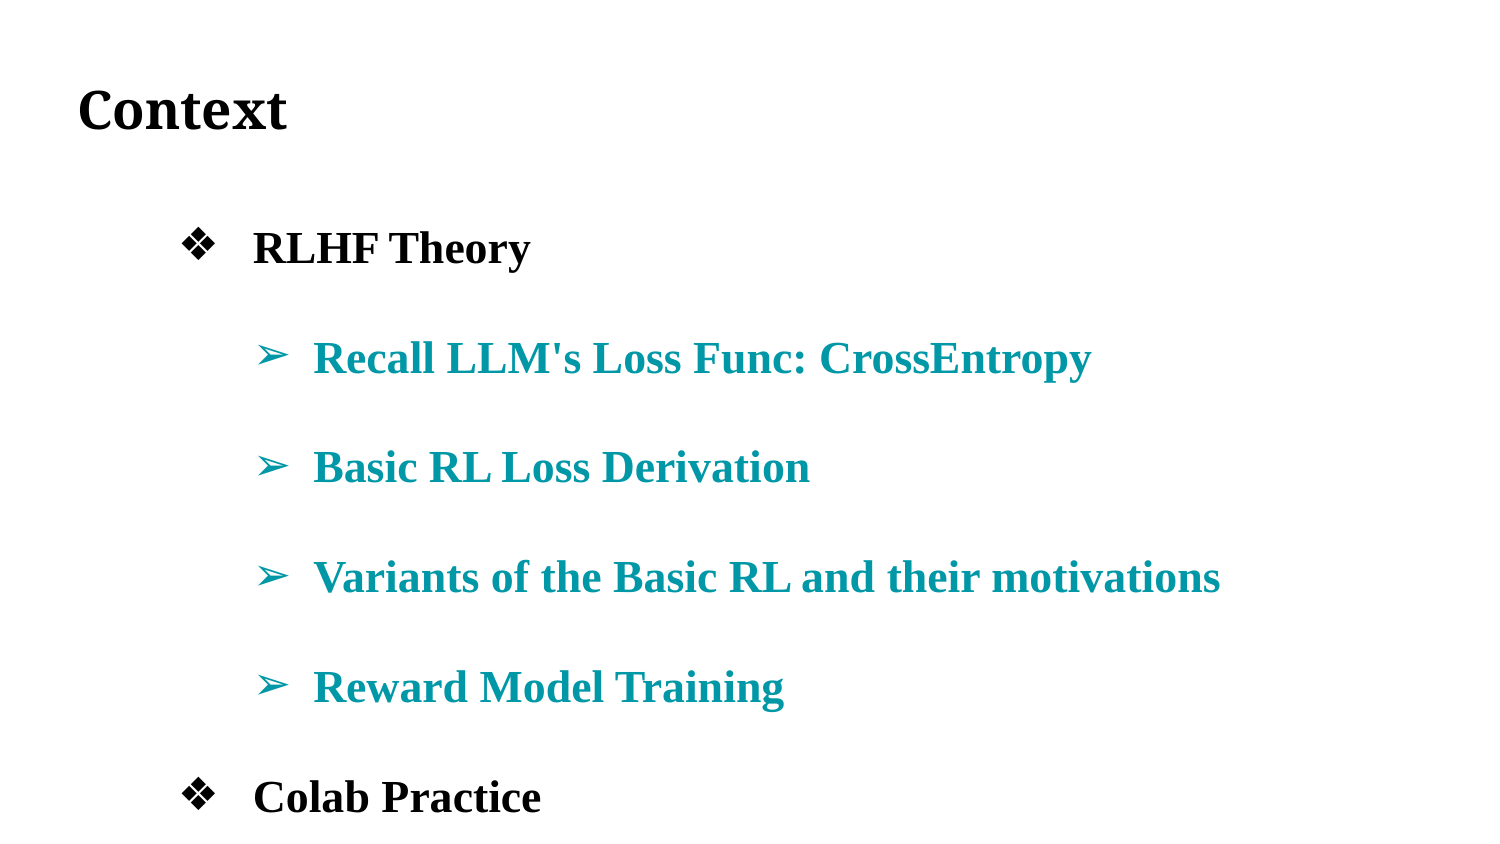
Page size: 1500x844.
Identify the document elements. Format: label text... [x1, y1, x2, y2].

text_box Context [62, 61, 1460, 156]
text_box RLHF Theory Recall LLM's Loss Func: CrossEntropy Basic RL Loss Derivation Variants of the Basic RL and their motivations Reward Model Training Colab Practice [148, 147, 1251, 494]
